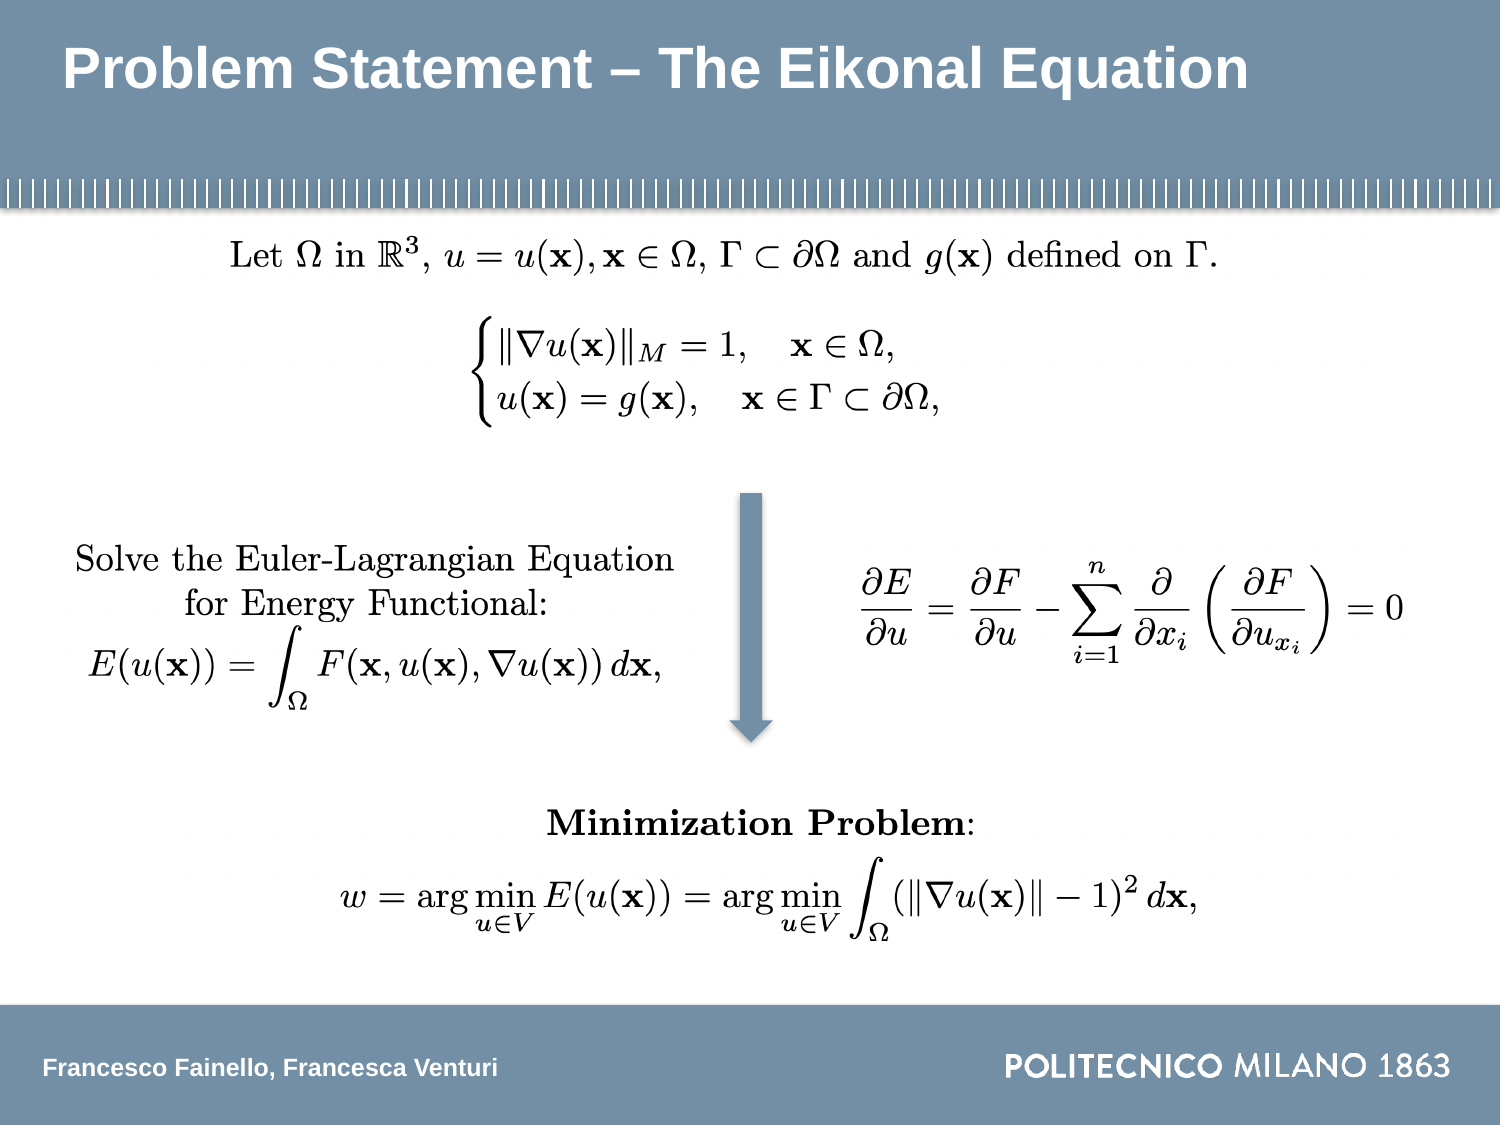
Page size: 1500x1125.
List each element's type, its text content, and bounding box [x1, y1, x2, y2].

picture [834, 530, 1438, 679]
picture [46, 521, 710, 724]
picture [999, 1041, 1456, 1089]
title Problem Statement – The Eikonal Equation [47, 22, 1455, 161]
picture [112, 218, 1388, 448]
picture [157, 782, 1433, 955]
text_box [728, 492, 774, 743]
